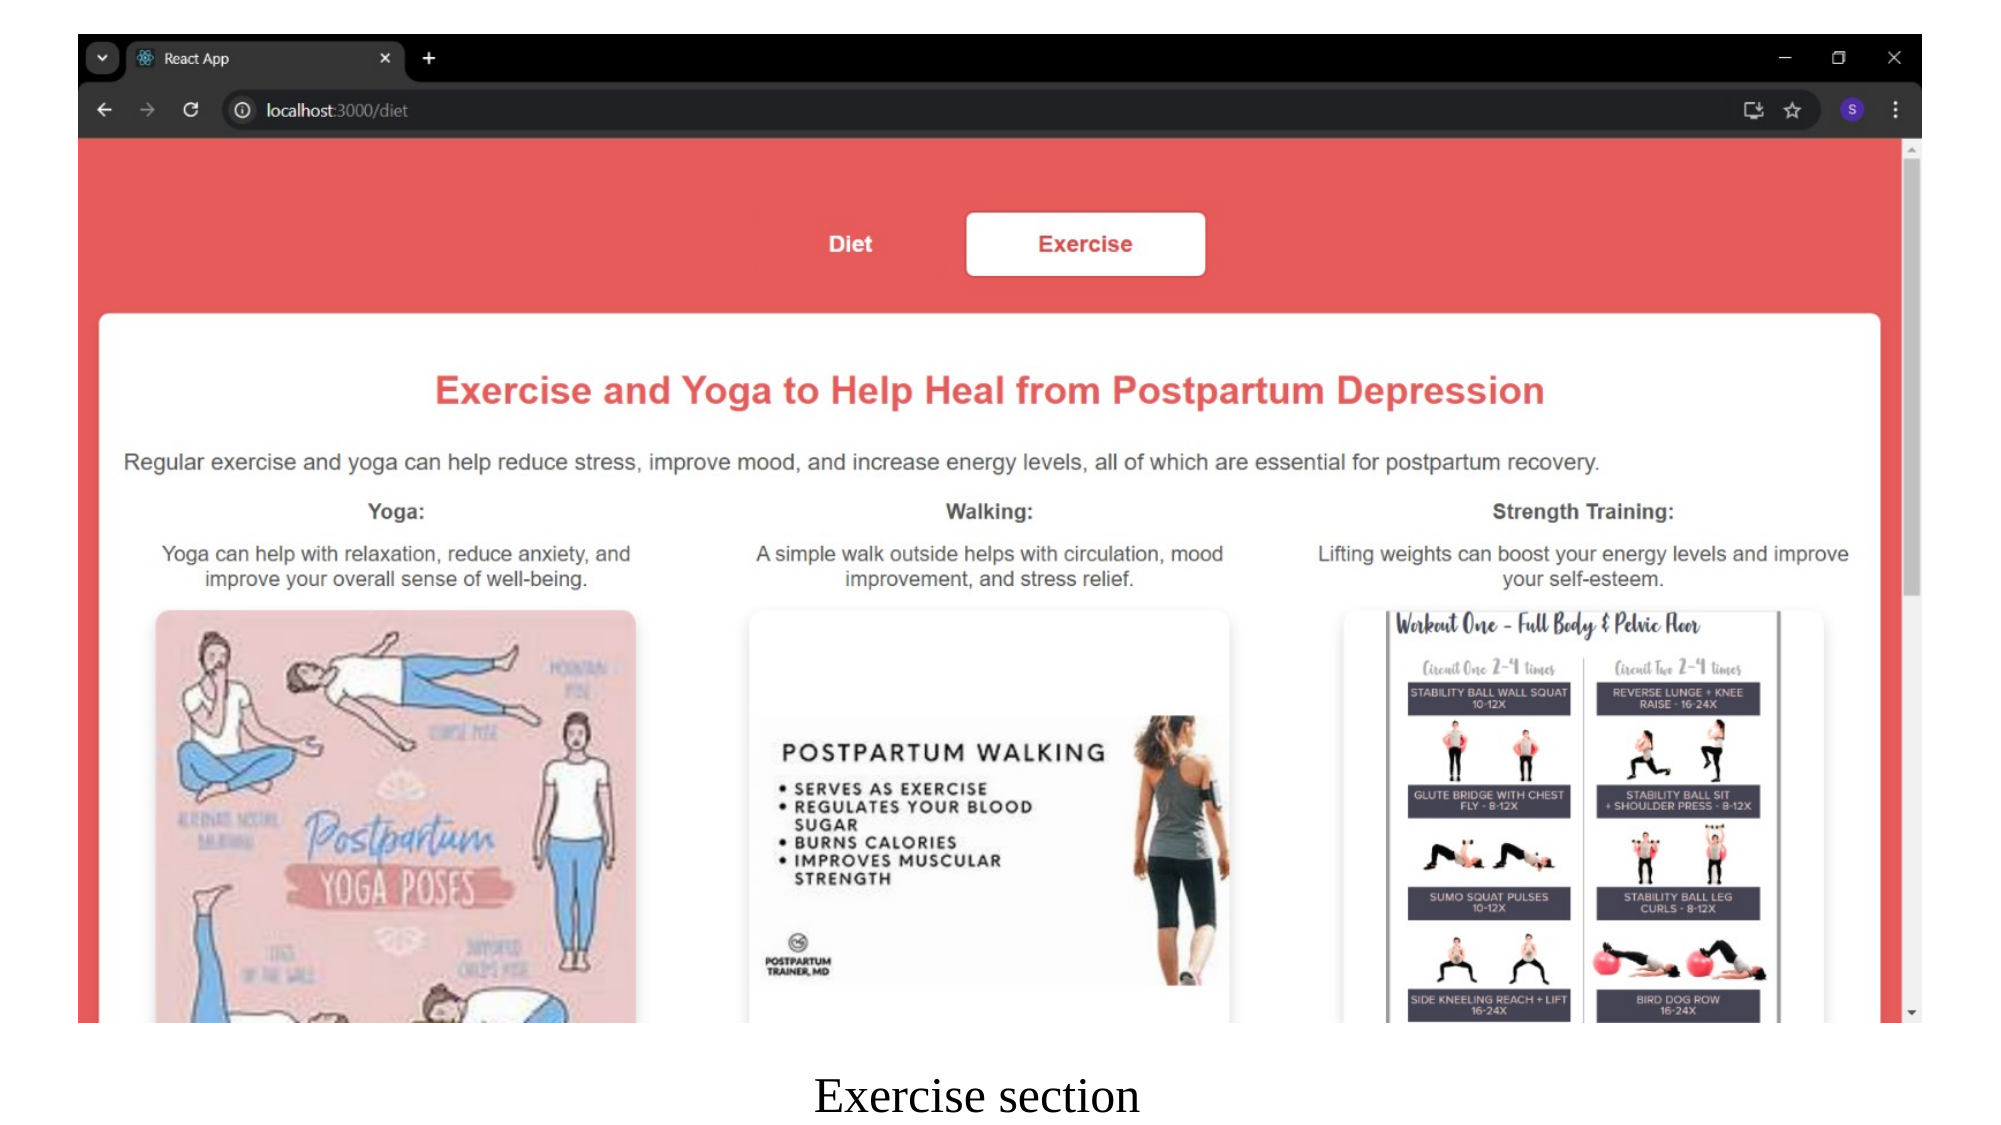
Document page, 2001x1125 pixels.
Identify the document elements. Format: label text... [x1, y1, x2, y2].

picture [77, 34, 1922, 1024]
text_box Exercise section [799, 1055, 1206, 1125]
